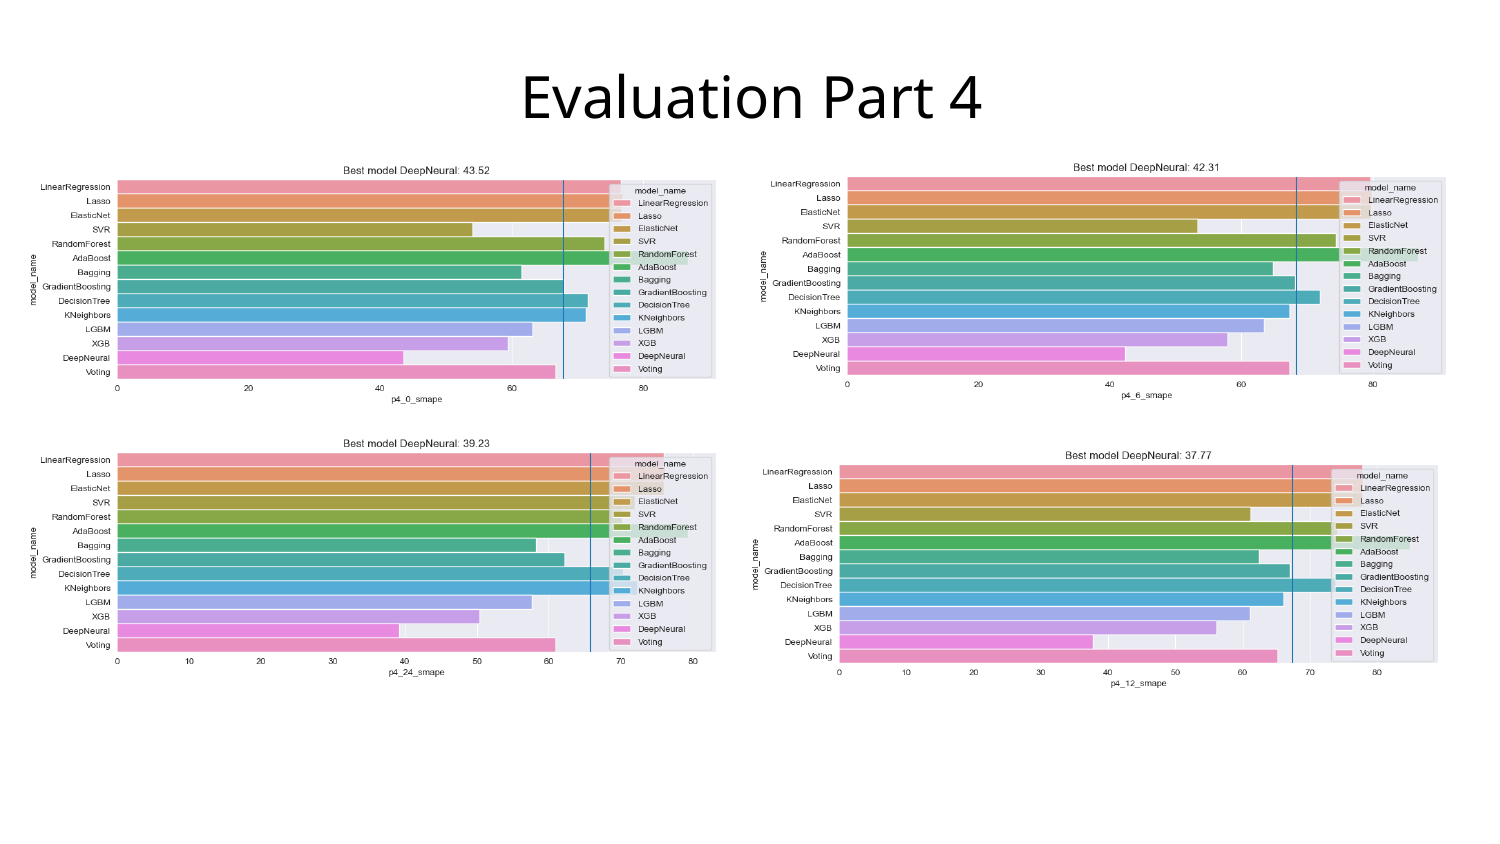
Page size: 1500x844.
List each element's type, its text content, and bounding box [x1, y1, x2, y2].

text_box Evaluation Part 4 [117, 55, 1385, 135]
picture [19, 421, 1500, 691]
picture [19, 145, 1500, 407]
